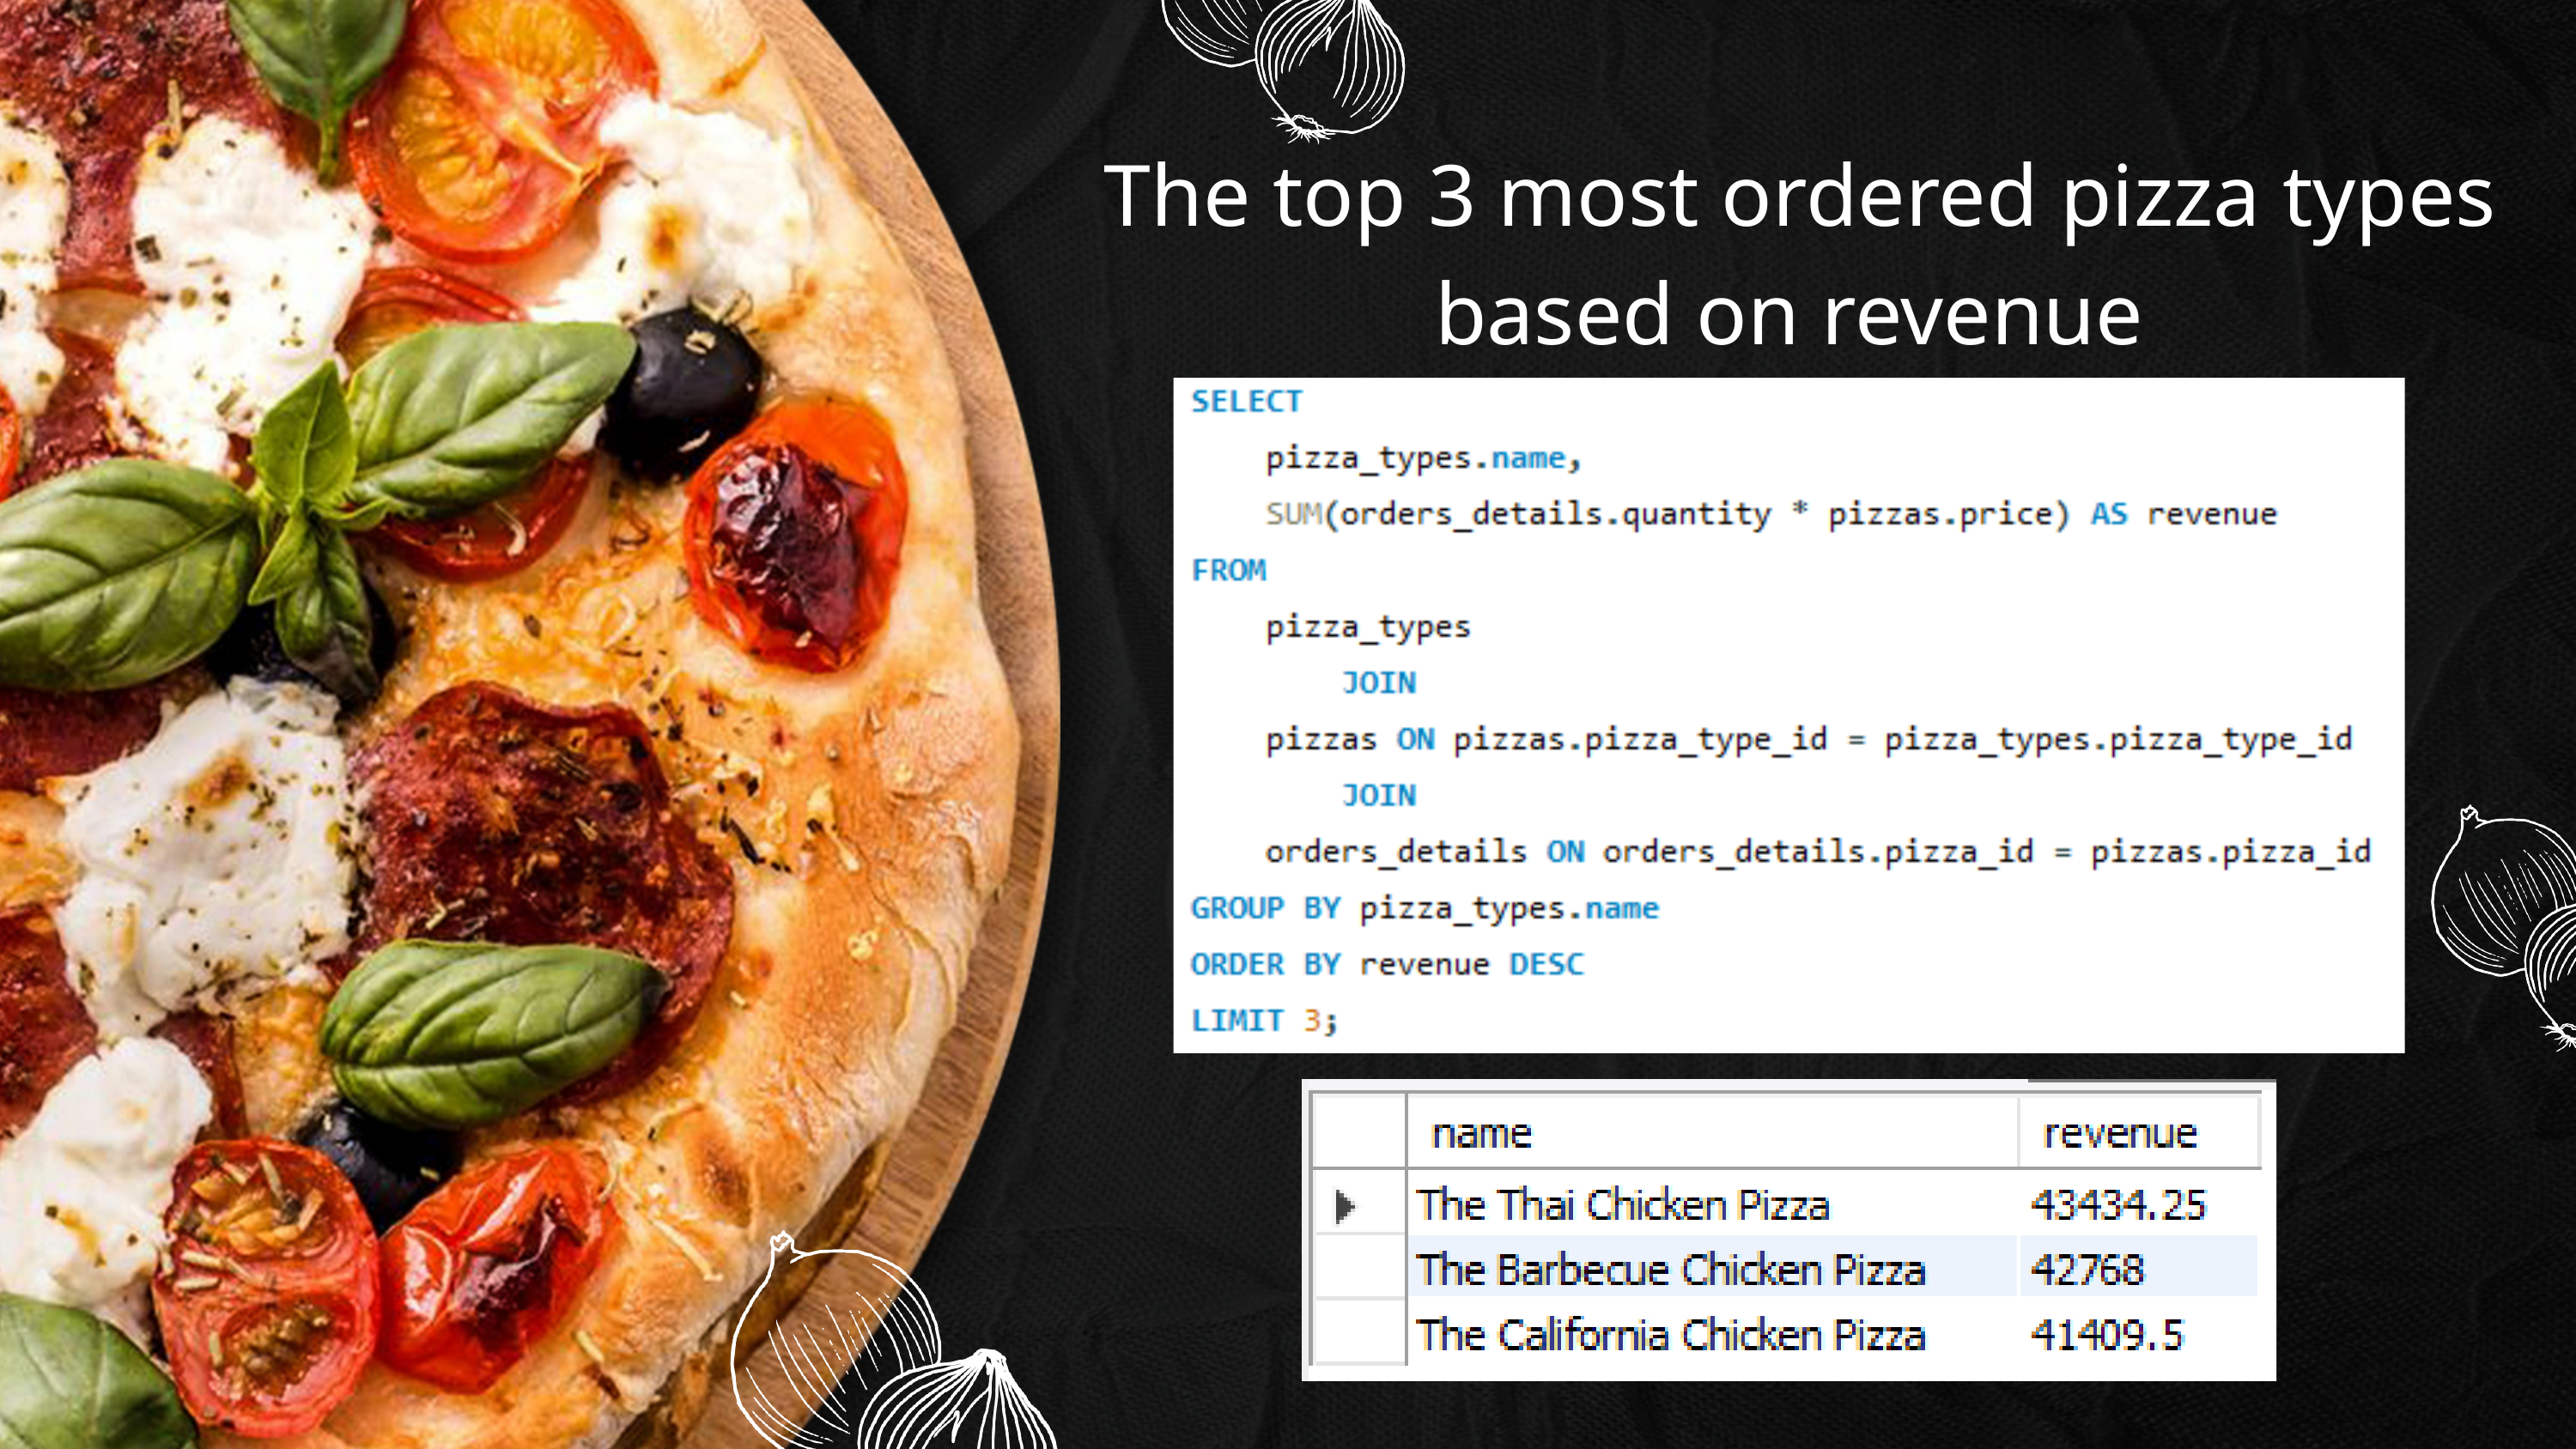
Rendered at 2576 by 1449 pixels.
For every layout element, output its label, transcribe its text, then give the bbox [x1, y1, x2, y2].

text_box [730, 1230, 1060, 1449]
text_box [1173, 378, 2405, 1053]
text_box [1160, 0, 1406, 124]
text_box [2431, 804, 2576, 1053]
text_box [0, 0, 2576, 1449]
text_box The top 3 most ordered pizza types based on revenue [1026, 124, 2552, 362]
text_box [1302, 1079, 2277, 1381]
